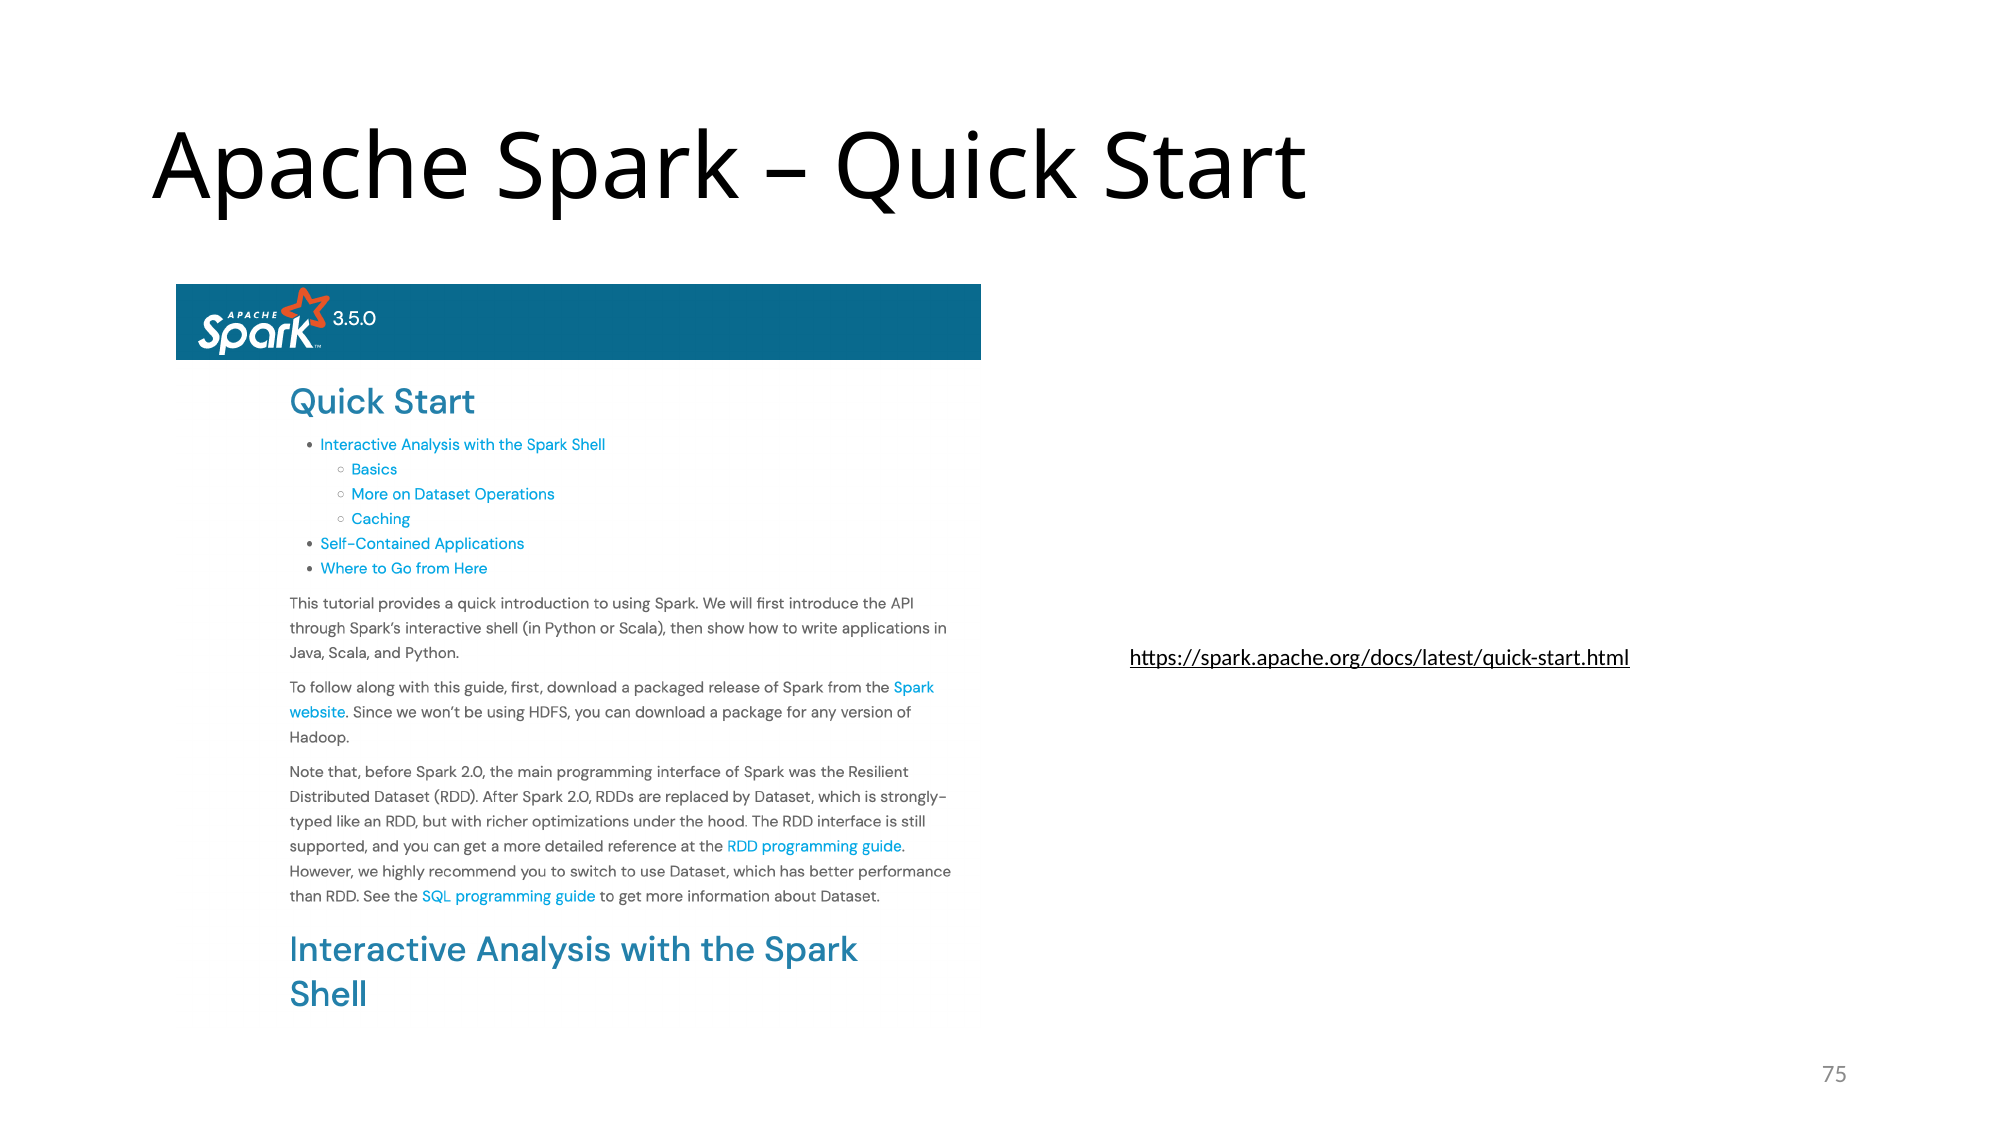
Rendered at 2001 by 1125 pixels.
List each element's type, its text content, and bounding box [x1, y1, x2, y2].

title Apache Spark – Quick Start [137, 59, 1863, 278]
text_box https://spark.apache.org/docs/latest/quick-start.html [1114, 634, 1789, 678]
slide_number 75 [1412, 1042, 1863, 1103]
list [176, 284, 981, 1028]
